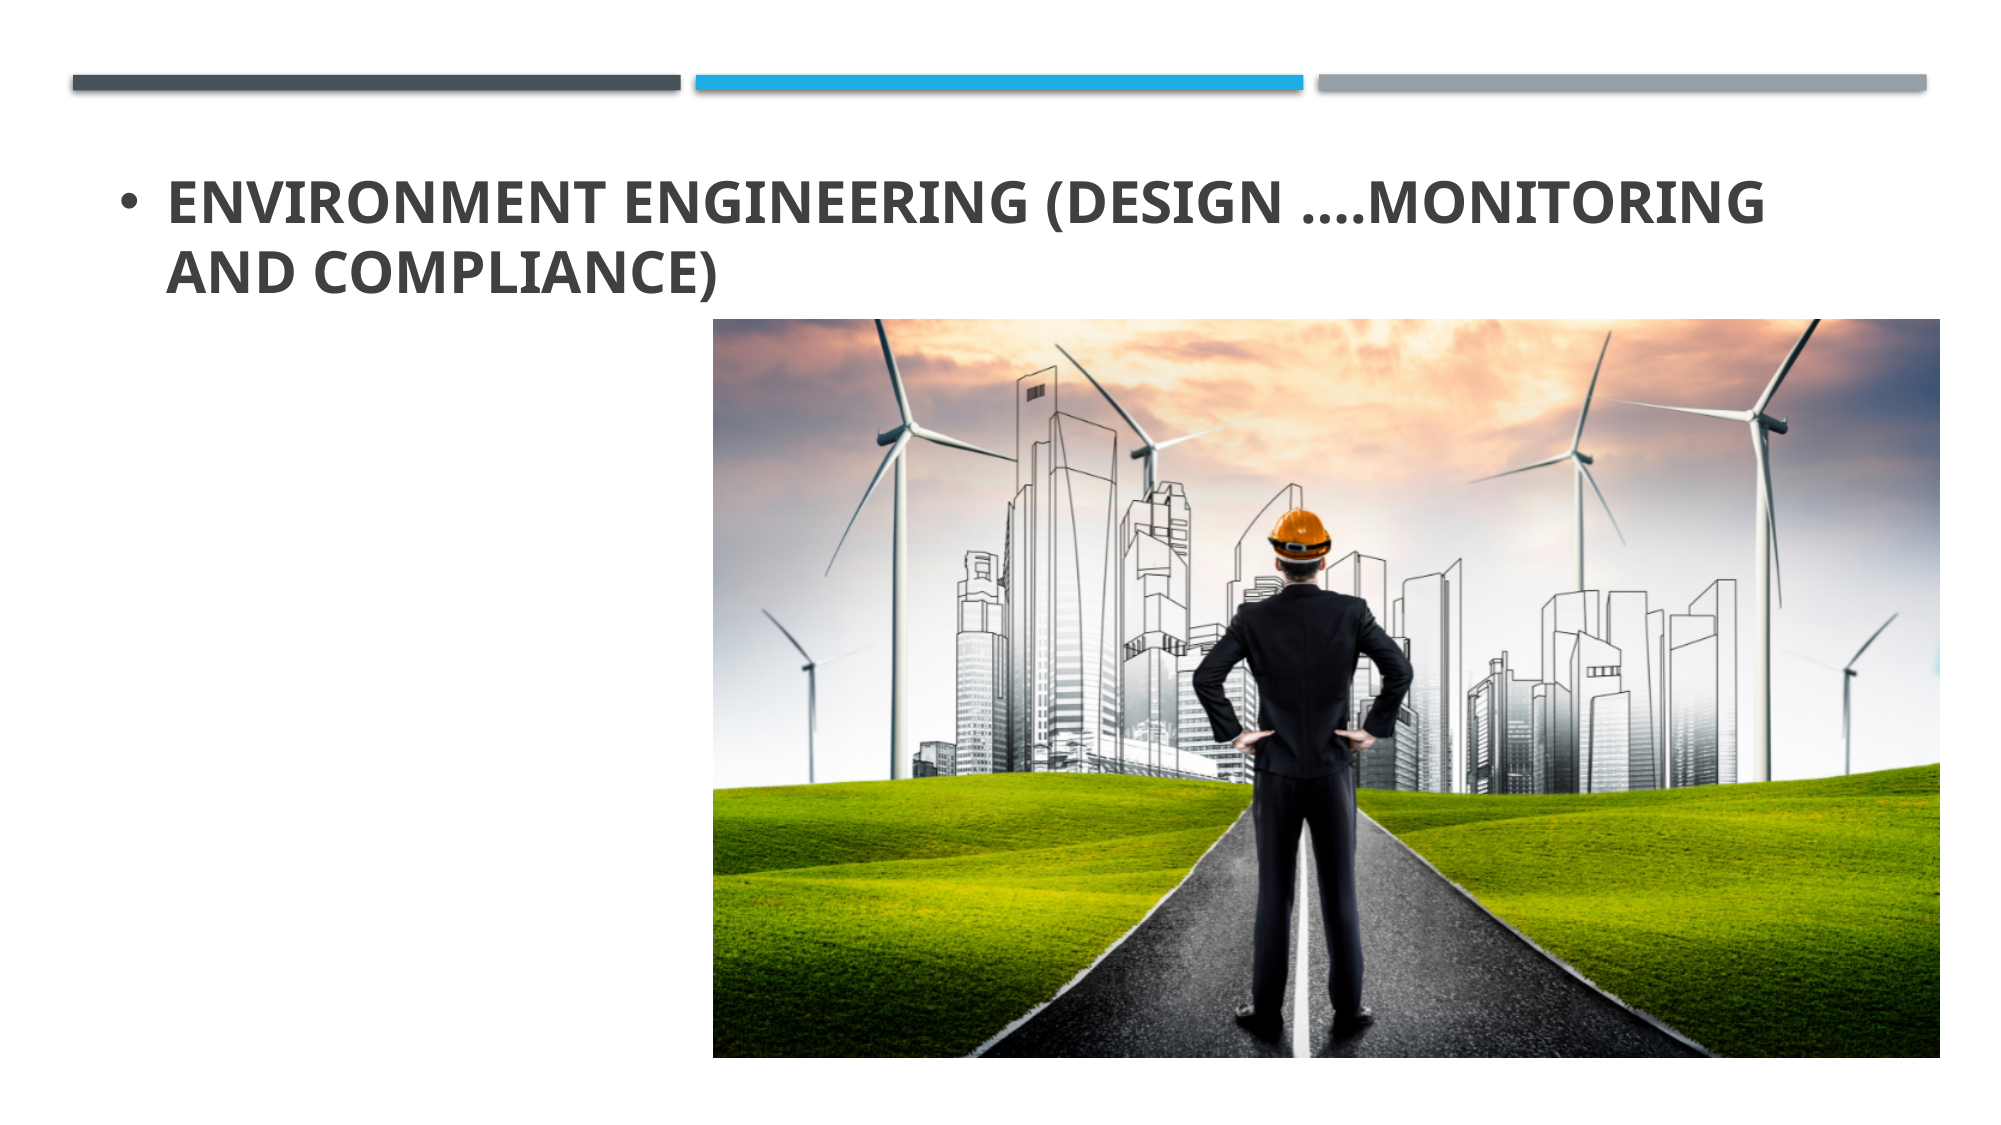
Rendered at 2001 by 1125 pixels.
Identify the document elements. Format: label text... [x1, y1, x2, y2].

text_box Environment Engineering (Design ….Monitoring and compliance) [105, 157, 1915, 320]
picture [712, 319, 1940, 1058]
text_box [80, 132, 1890, 295]
